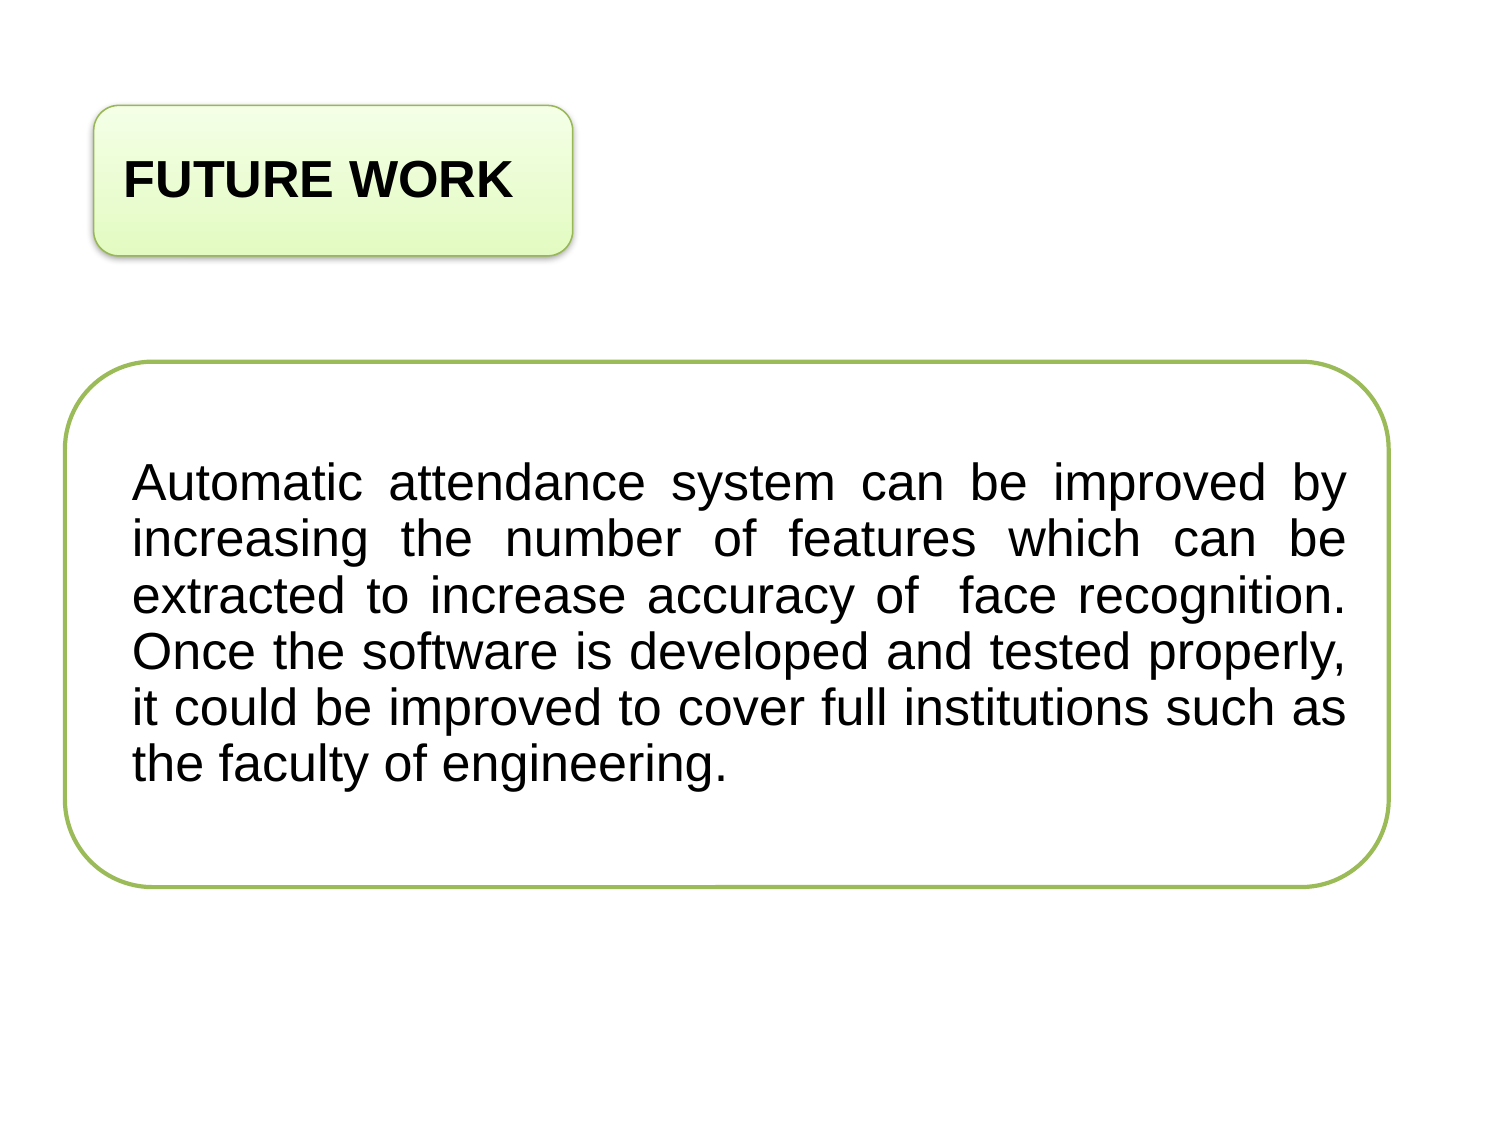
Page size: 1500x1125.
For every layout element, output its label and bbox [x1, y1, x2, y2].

text_box [93, 105, 573, 258]
text_box [64, 361, 1389, 906]
